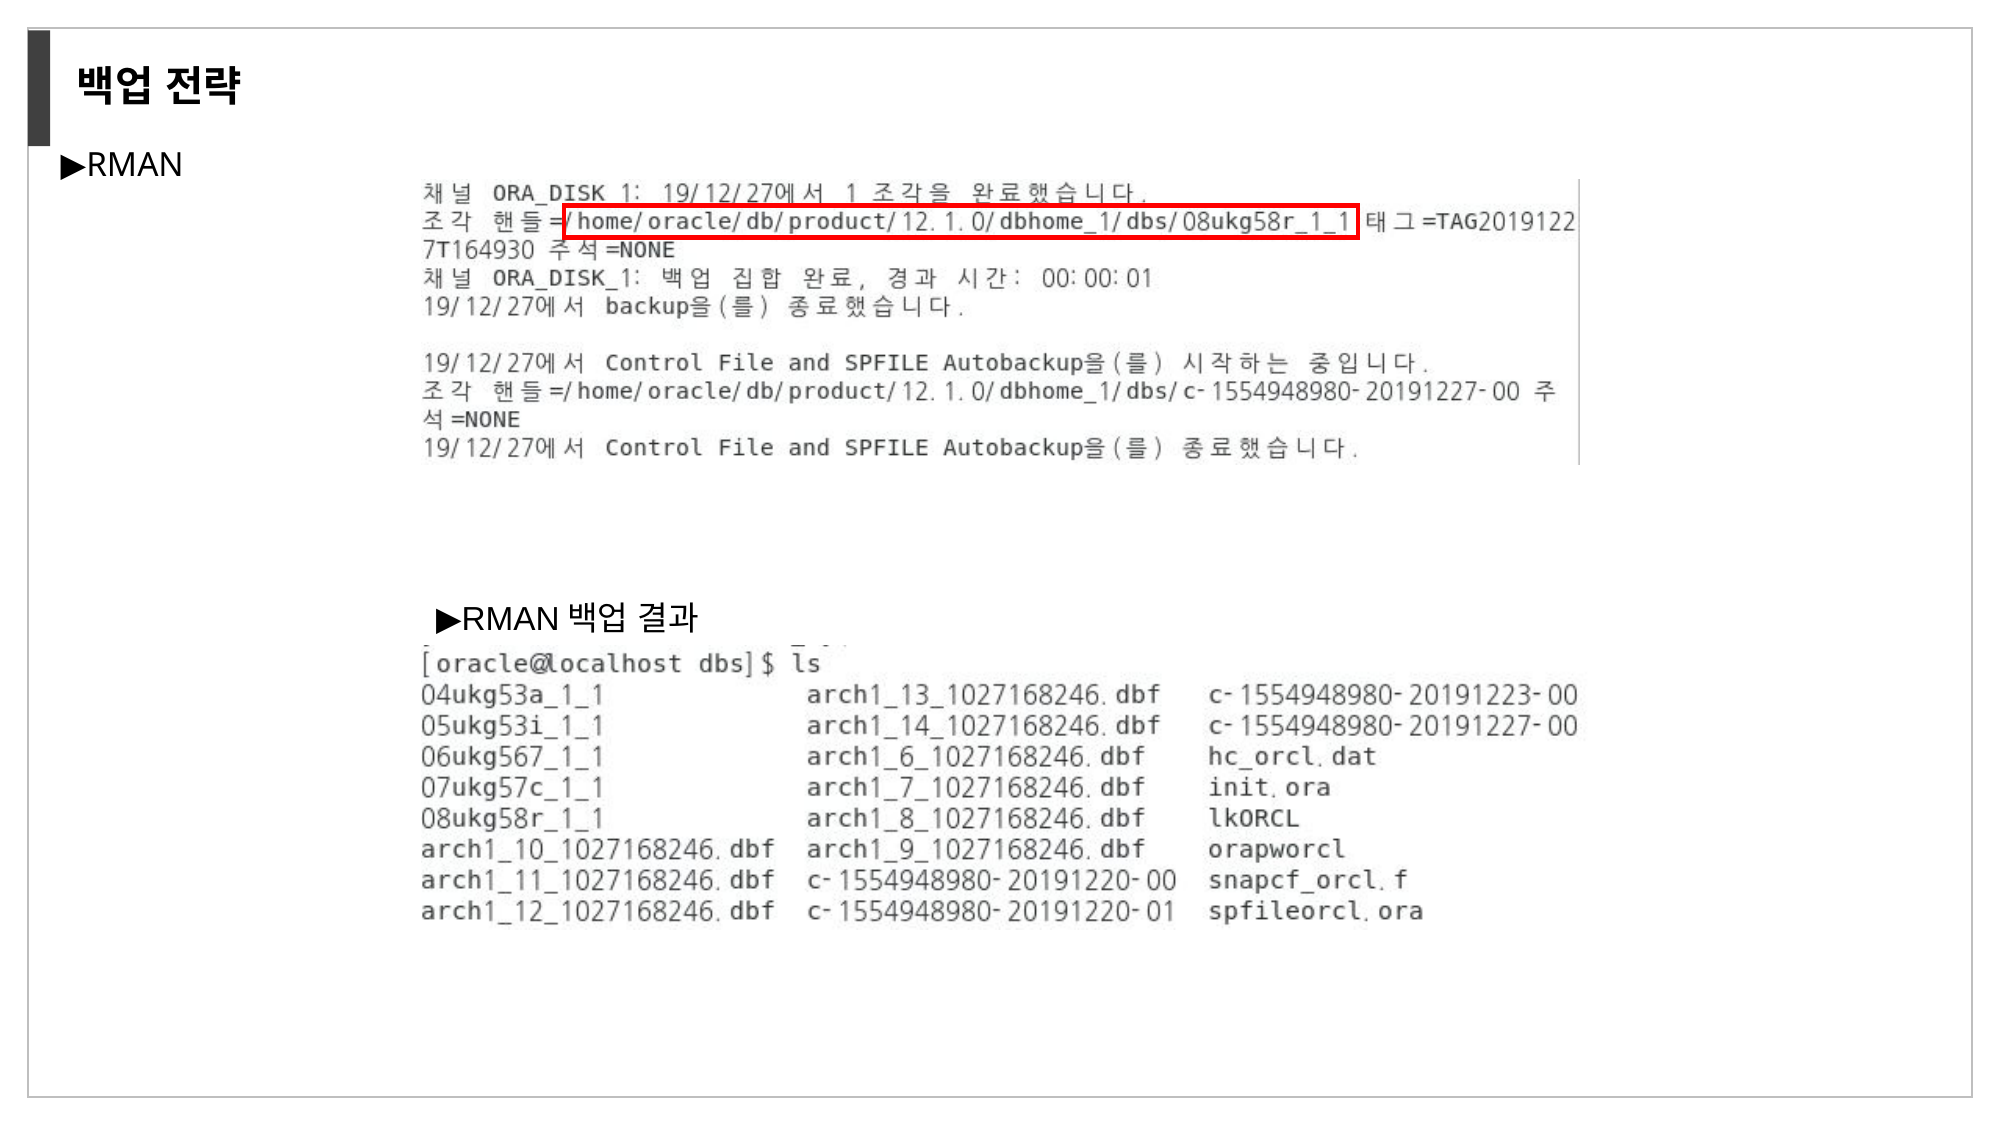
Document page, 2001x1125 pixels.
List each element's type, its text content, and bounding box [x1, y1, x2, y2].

text_box [27, 27, 1973, 1098]
text_box ▶RMAN백업 결과 [421, 589, 882, 645]
text_box 백업 전략 [61, 52, 859, 118]
picture [421, 179, 1580, 465]
picture [421, 645, 1589, 930]
text_box ▶RMAN [28, 135, 489, 191]
text_box [27, 29, 51, 147]
